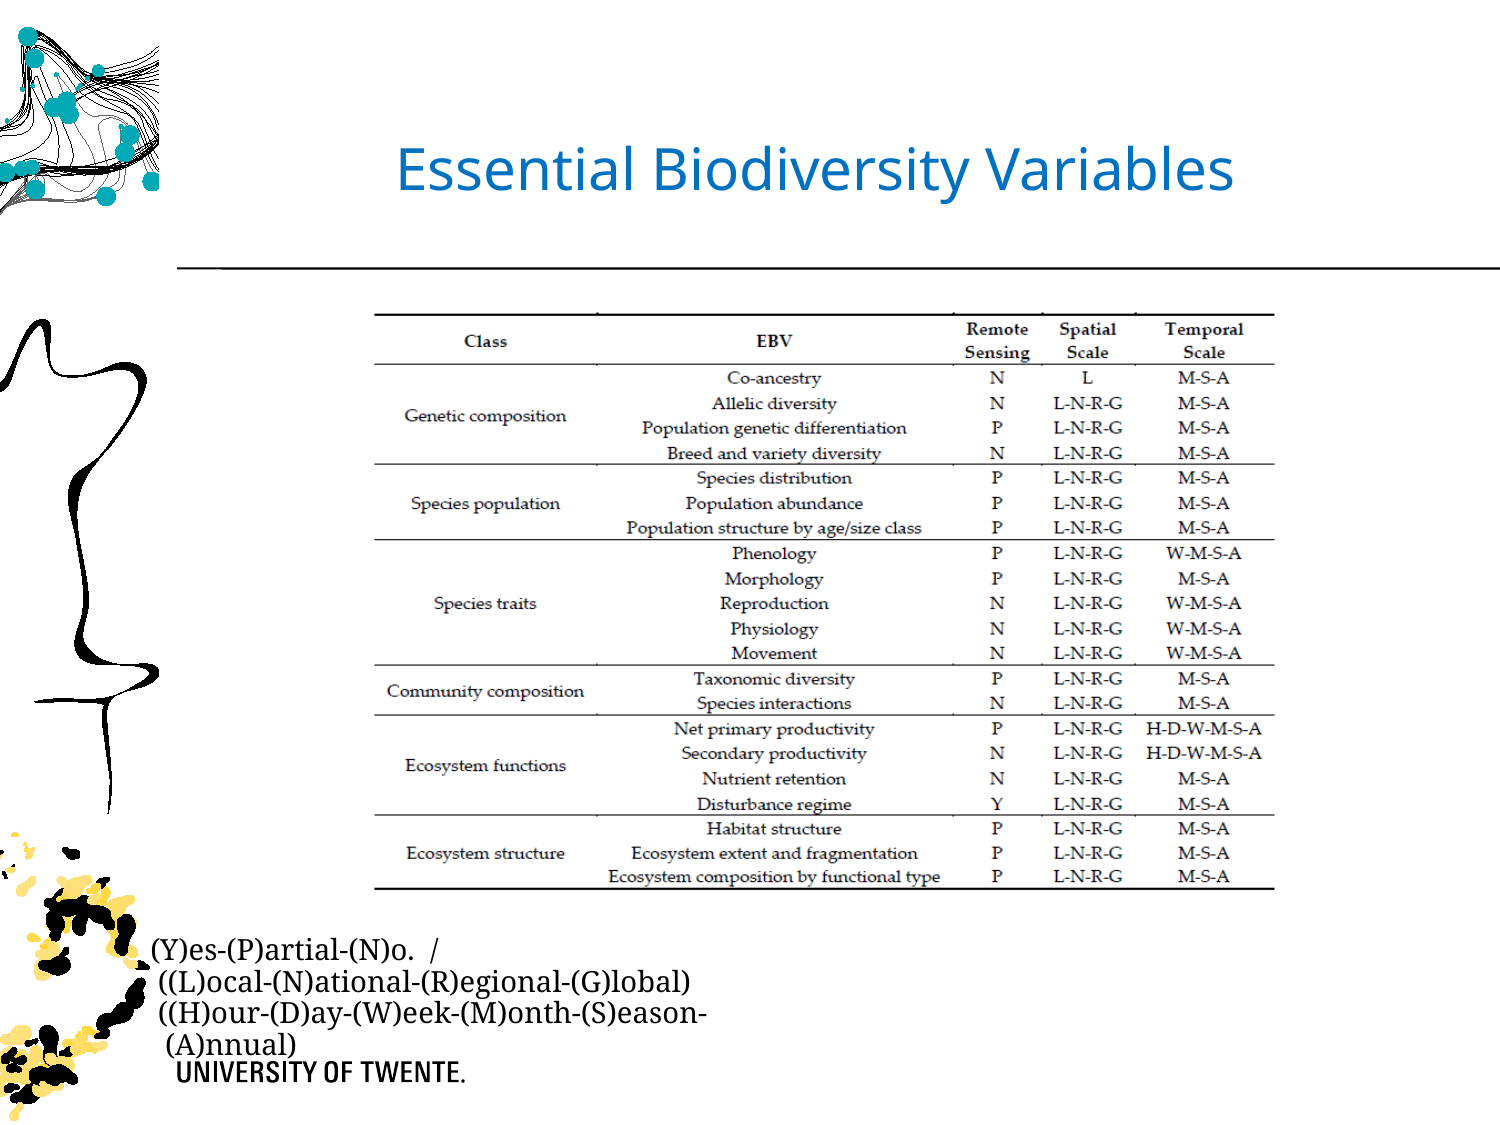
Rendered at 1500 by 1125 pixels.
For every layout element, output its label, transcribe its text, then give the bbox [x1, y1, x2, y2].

picture [294, 302, 1336, 908]
picture [0, 75, 159, 1125]
text_box [0, 0, 1500, 75]
list Essential Biodiversity Variables [177, 81, 1454, 203]
text_box (Y)es-(P)artial-(N)o. / ((L)ocal-(N)ational-(R)egional-(G)lobal) ((H)our-(D)ay-(W)eek-(M)onth-(S)eason-(A)nnual) [135, 928, 845, 1069]
